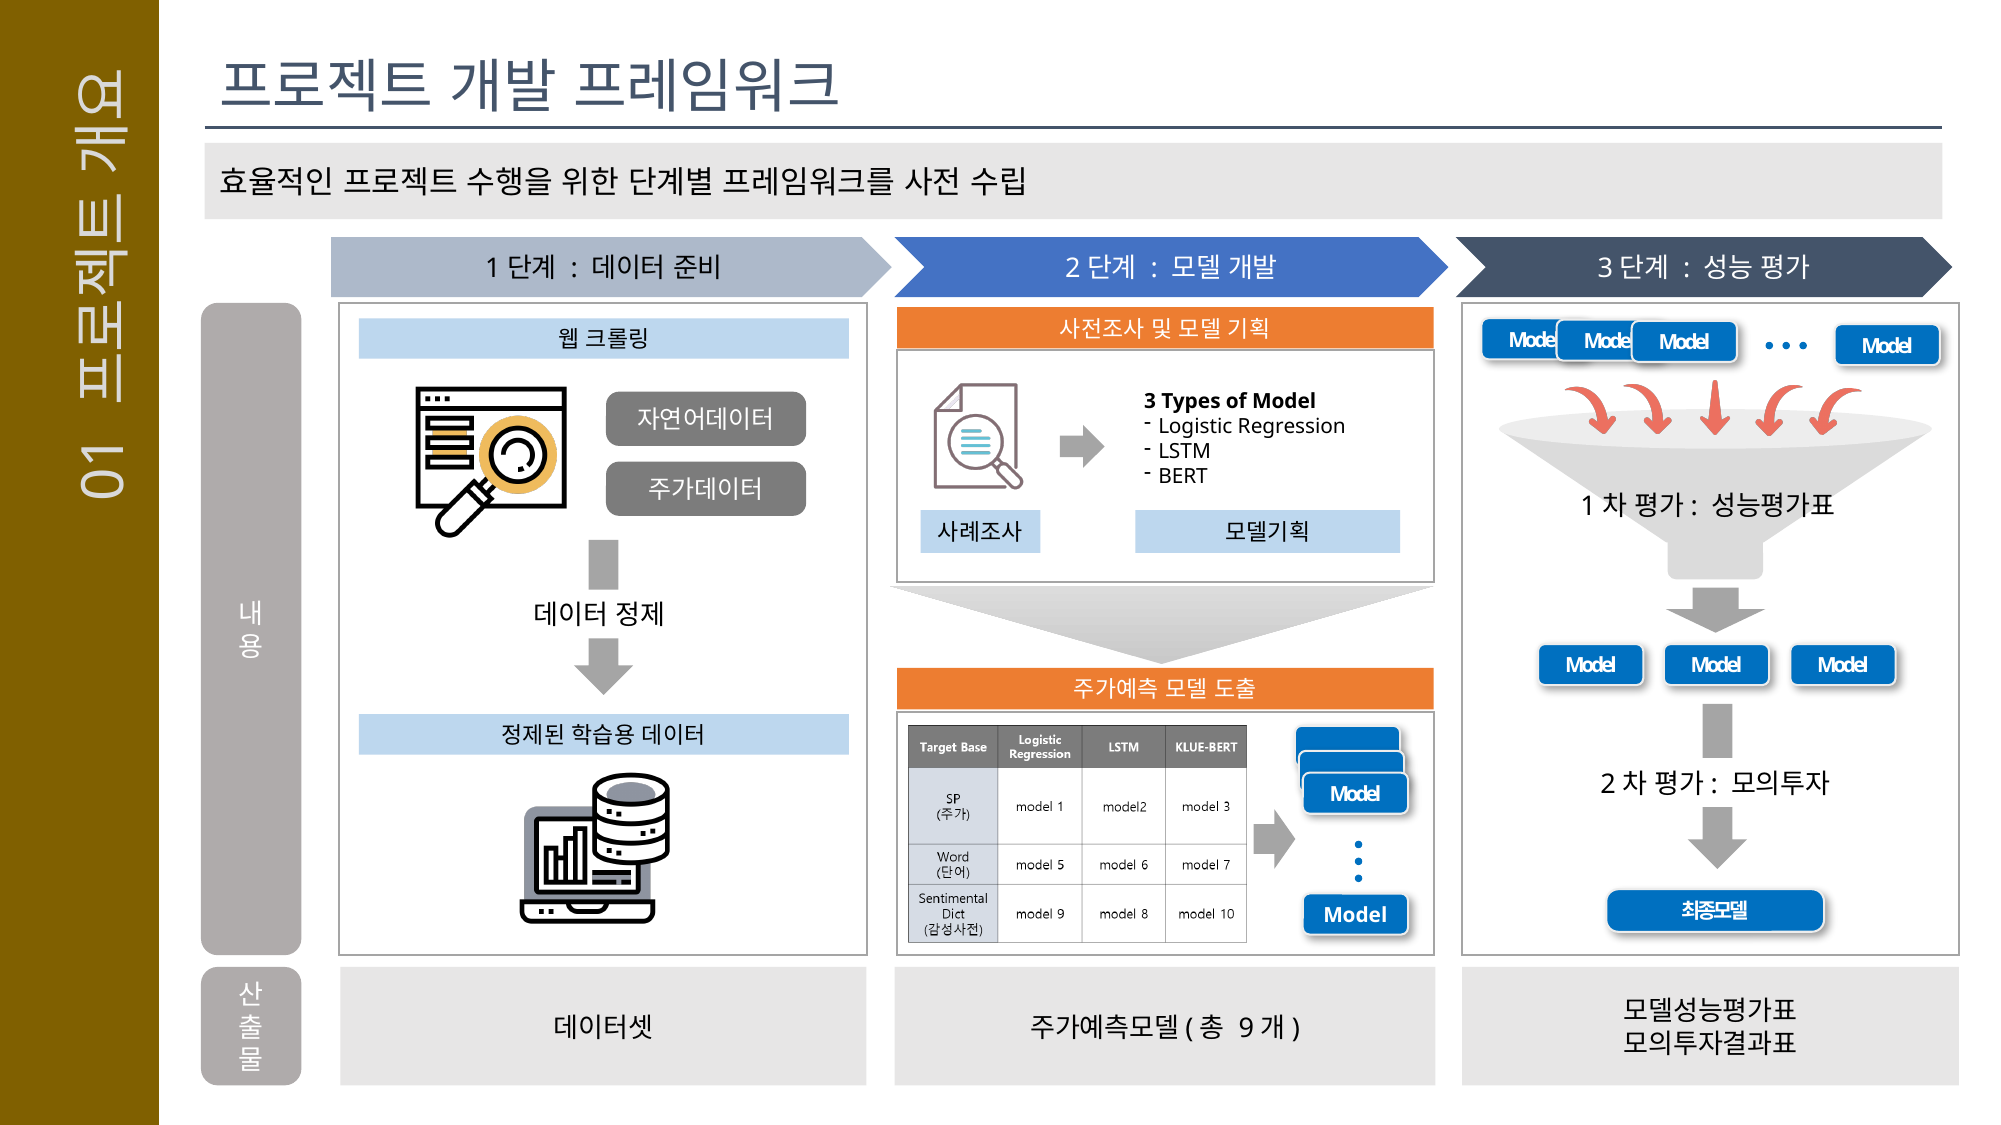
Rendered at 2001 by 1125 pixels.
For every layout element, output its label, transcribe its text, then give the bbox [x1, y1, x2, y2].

text_box 데이터 정제 [424, 589, 775, 639]
text_box 3단계 : 성능 평가 [1453, 236, 1954, 299]
text_box Model [1833, 323, 1941, 367]
text_box [1461, 302, 1960, 956]
picture [897, 358, 1054, 516]
text_box 주가예측 모델 도출 [896, 667, 1435, 710]
text_box [896, 350, 1435, 583]
text_box Model [1536, 642, 1645, 687]
picture [1622, 384, 1673, 434]
text_box [0, 0, 160, 1125]
text_box 주가데이터 [604, 460, 808, 517]
text_box 사례조사 [920, 516, 1041, 554]
text_box Model [1301, 892, 1410, 936]
text_box 1단계 : 데이터 준비 [329, 236, 894, 299]
text_box 데이터셋 [339, 966, 867, 1086]
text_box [908, 725, 1247, 945]
text_box [896, 711, 1435, 956]
text_box 사전조사 및 모델 기획 [896, 306, 1435, 350]
text_box [1685, 808, 1750, 871]
text_box [571, 639, 636, 697]
picture [413, 384, 569, 540]
text_box Model [1555, 318, 1641, 362]
text_box Model [1789, 642, 1897, 687]
text_box 웹 크롤링 [358, 317, 850, 360]
text_box 2단계 : 모델 개발 [891, 236, 1450, 299]
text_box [1498, 409, 1932, 580]
text_box [1701, 702, 1734, 757]
picture [1809, 384, 1863, 436]
text_box Model [1480, 317, 1566, 361]
text_box 최종모델 [1605, 888, 1826, 933]
text_box Model [1662, 642, 1771, 687]
text_box 01 프로젝트 개요 [57, 37, 143, 563]
text_box Model [1630, 319, 1739, 364]
text_box Model [1301, 771, 1410, 815]
picture [1563, 382, 1616, 435]
text_box 정제된 학습용 데이터 [358, 713, 850, 756]
text_box 산 출 물 [199, 965, 303, 1087]
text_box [1354, 840, 1363, 883]
text_box [338, 302, 868, 956]
text_box [1293, 724, 1402, 766]
picture [1754, 385, 1804, 436]
text_box [587, 538, 620, 589]
text_box 내 용 [199, 301, 303, 957]
text_box 프로젝트 개발 프레임워크 [204, 41, 1449, 127]
text_box 3 Types of Model Logistic Regression LSTM BERT [1134, 372, 1397, 503]
text_box [1297, 749, 1406, 791]
text_box [1252, 806, 1297, 872]
text_box 2차 평가: 모의투자 [1540, 757, 1891, 808]
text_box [1782, 324, 1790, 367]
text_box 모델기획 [1134, 509, 1401, 554]
text_box 자연어데이터 [604, 390, 808, 447]
text_box [1665, 586, 1766, 634]
picture [517, 770, 672, 926]
picture [1687, 379, 1743, 435]
text_box 모델성능평가표 모의투자결과표 [1461, 966, 1960, 1086]
text_box 주가예측모델(총 9개) [894, 966, 1436, 1086]
text_box [1058, 422, 1107, 471]
text_box [889, 584, 1435, 666]
text_box 효율적인 프로젝트 수행을 위한 단계별 프레임워크를 사전 수립 [203, 142, 1943, 220]
